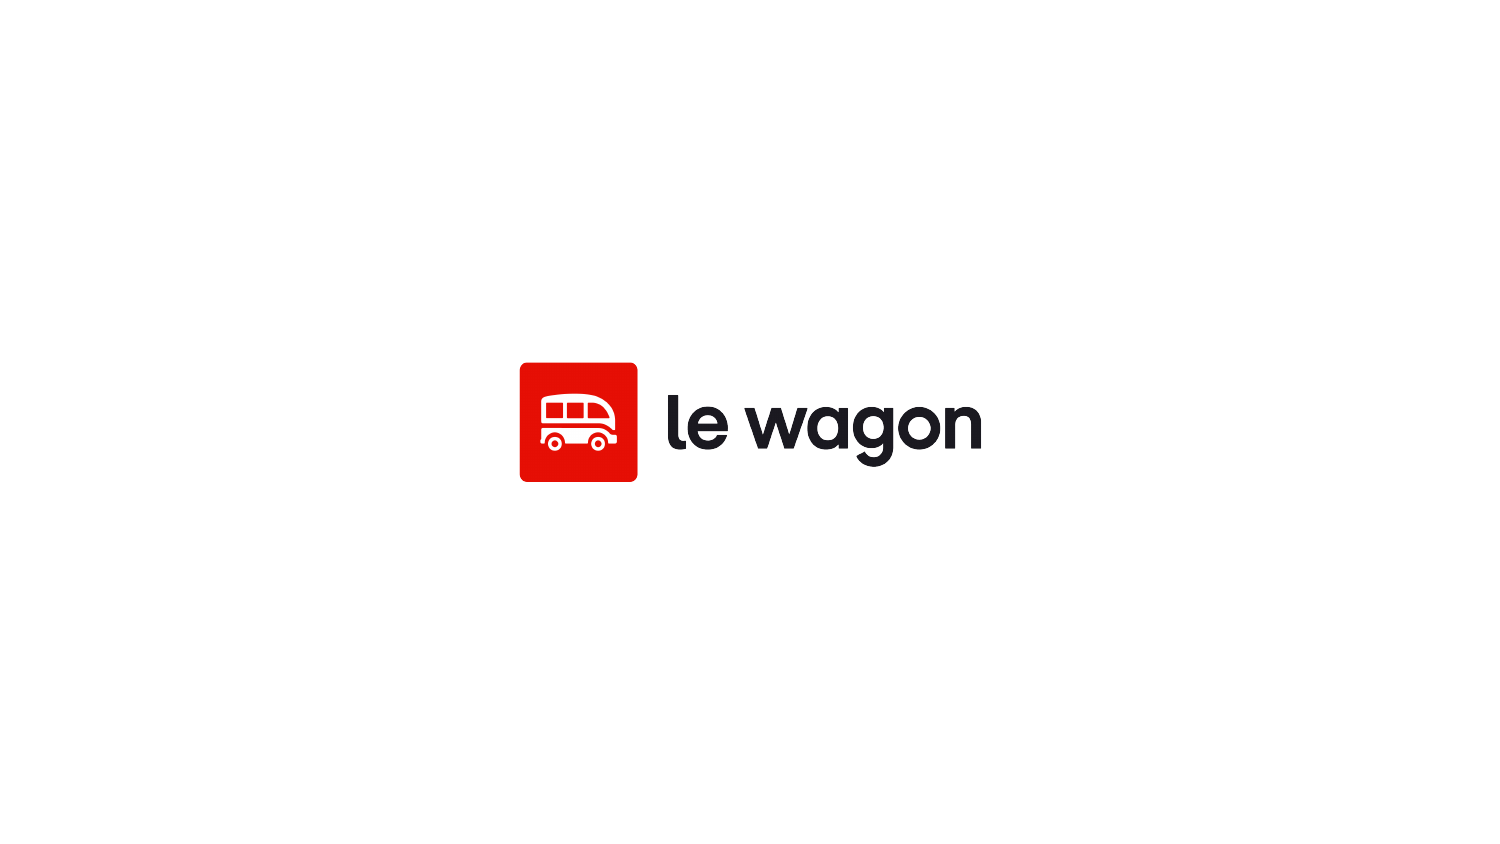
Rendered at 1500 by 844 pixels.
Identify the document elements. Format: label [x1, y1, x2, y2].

picture [518, 360, 982, 484]
